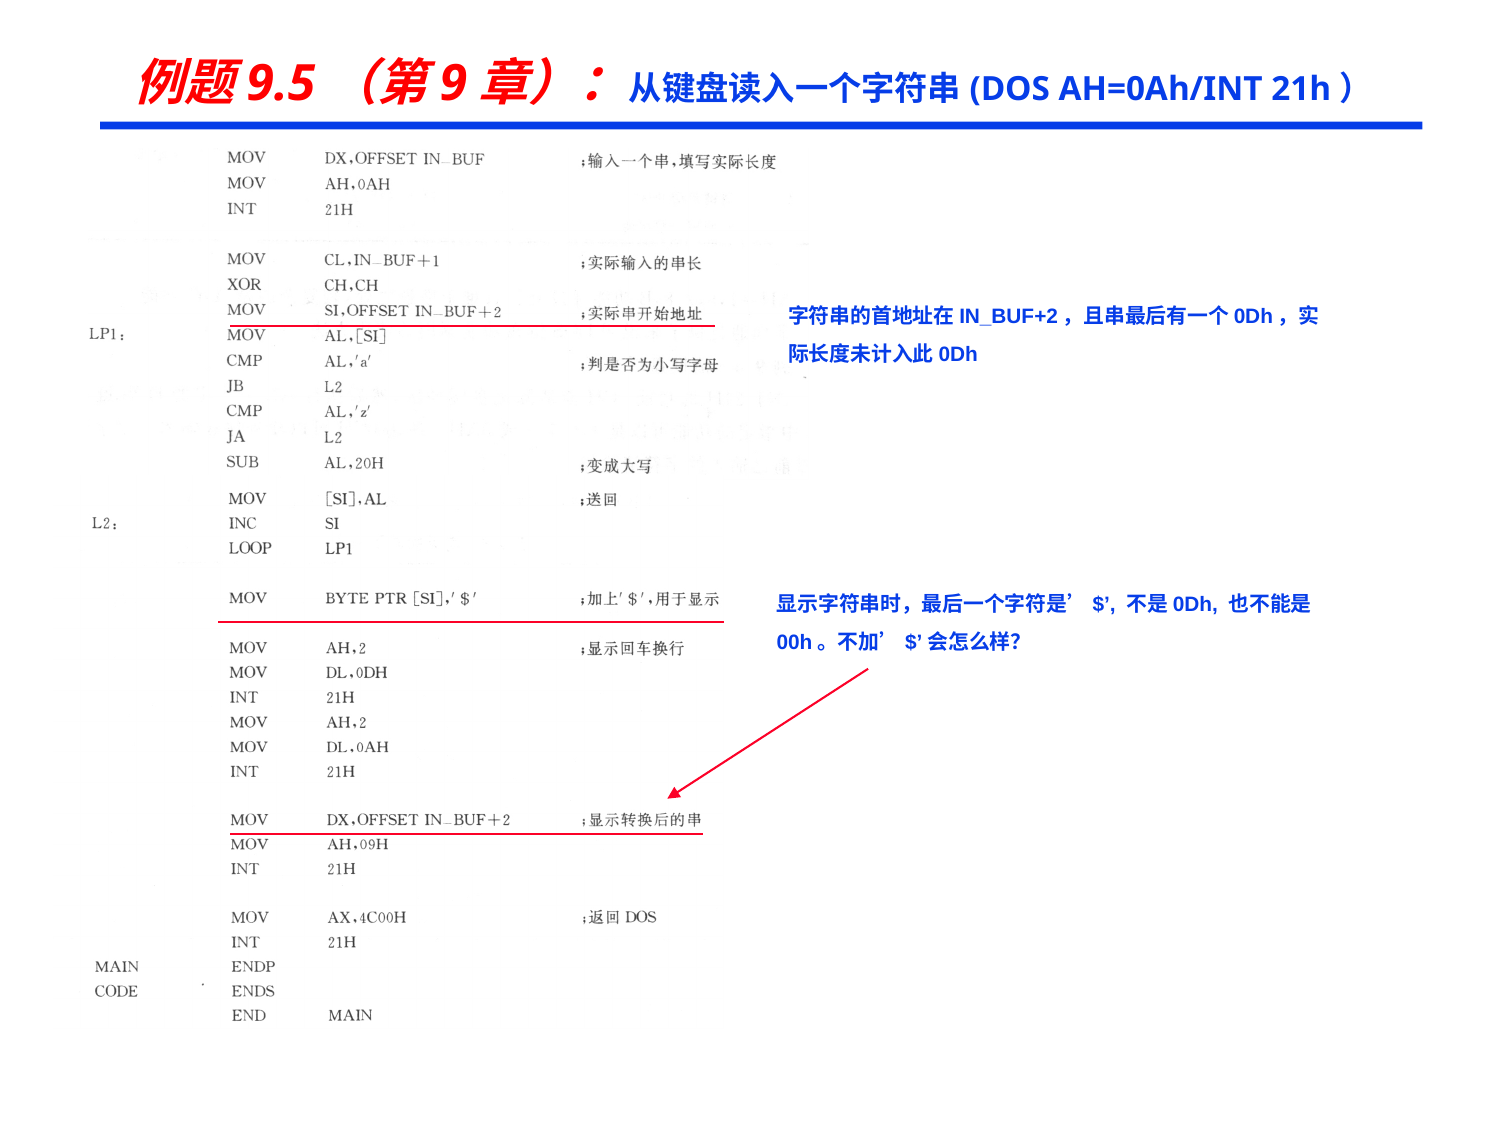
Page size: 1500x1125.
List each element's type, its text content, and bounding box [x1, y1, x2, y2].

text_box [666, 668, 869, 799]
text_box 字符串的首地址在IN_BUF+2，且串最后有一个0Dh，实际长度未计入此0Dh [813, 283, 1341, 373]
picture [52, 148, 809, 1029]
text_box 显示字符串时，最后一个字符是’$’, 不是0Dh, 也不能是00h。不加’$’会怎么样？ [761, 570, 1329, 661]
title 例题9.5（第9章）：从键盘读入一个字符串(DOS AH=0Ah/INT 21h） [123, 54, 1388, 116]
